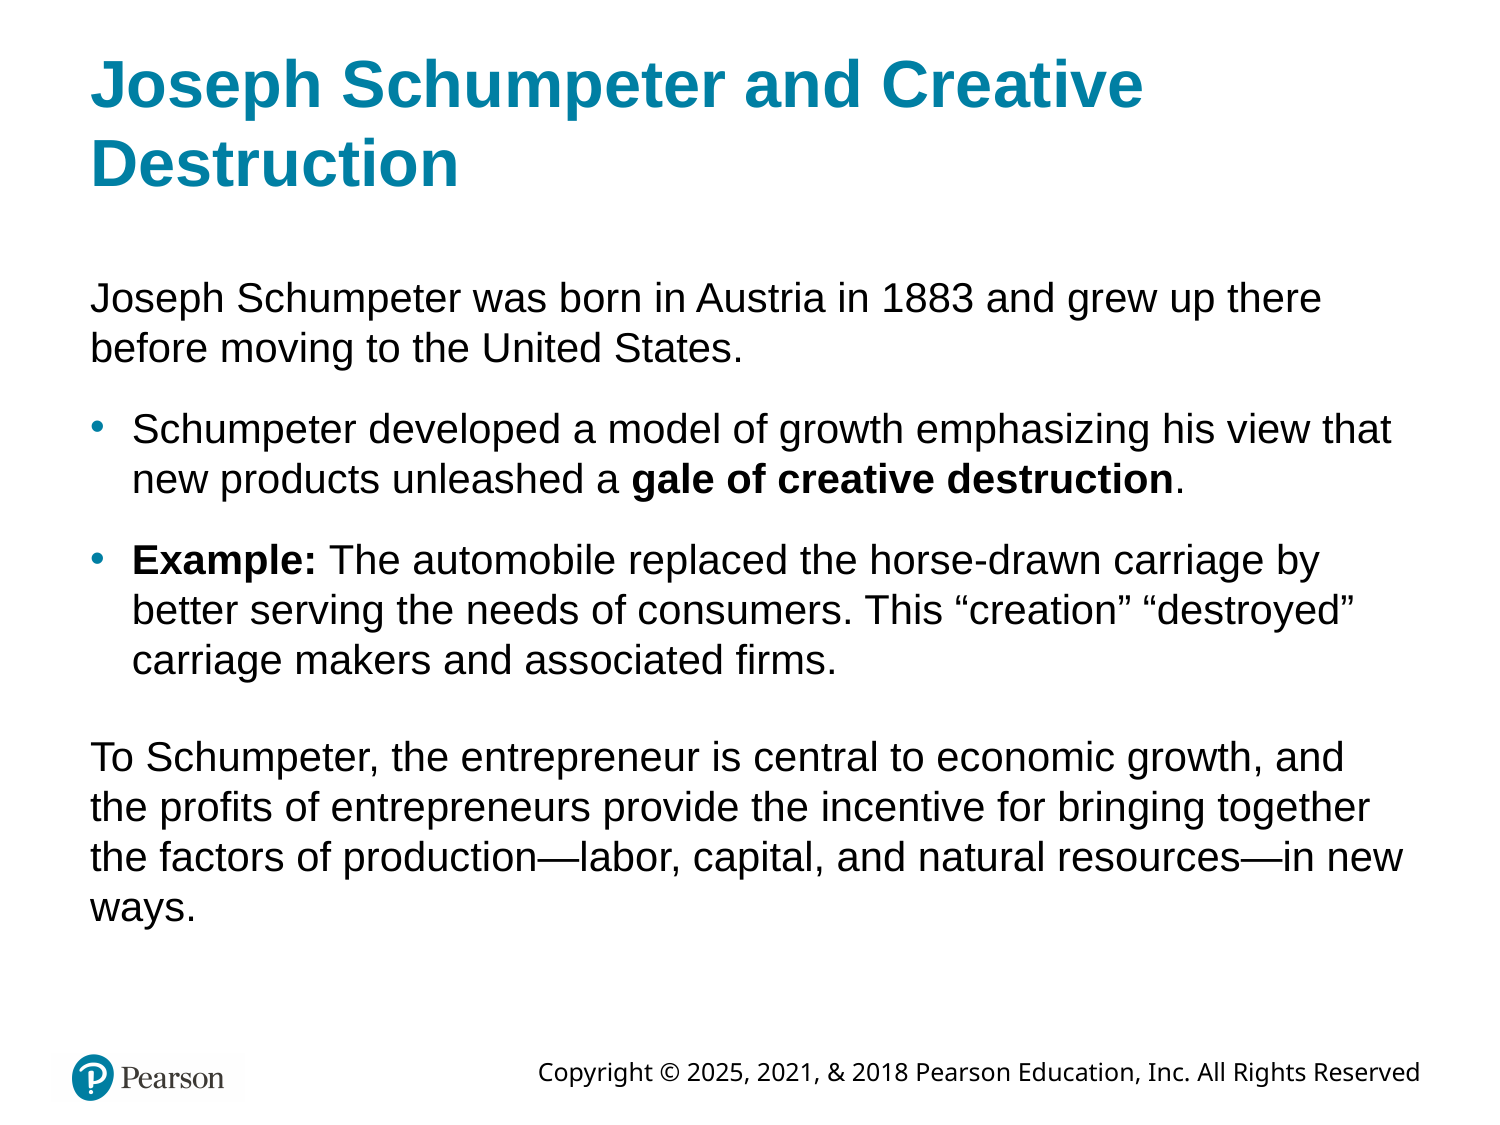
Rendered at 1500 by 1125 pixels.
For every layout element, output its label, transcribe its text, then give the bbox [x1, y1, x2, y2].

list To Schumpeter, the entrepreneur is central to economic growth, and the profits of entrepreneurs provide the incentive for bringing together the factors of production—labor, capital, and natural resources—in new ways. [75, 714, 1425, 952]
list Joseph Schumpeter was born in Austria in 1883 and grew up there before moving to the United States. Schumpeter developed a model of growth emphasizing his view that new products unleashed a gale of creative destruction. Example: The automobile replaced the horse-drawn carriage by better serving the needs of consumers. This “creation” “destroyed” carriage makers and associated firms. [75, 255, 1425, 700]
title Joseph Schumpeter and Creative Destruction [75, 35, 1425, 216]
picture [51, 1053, 245, 1102]
